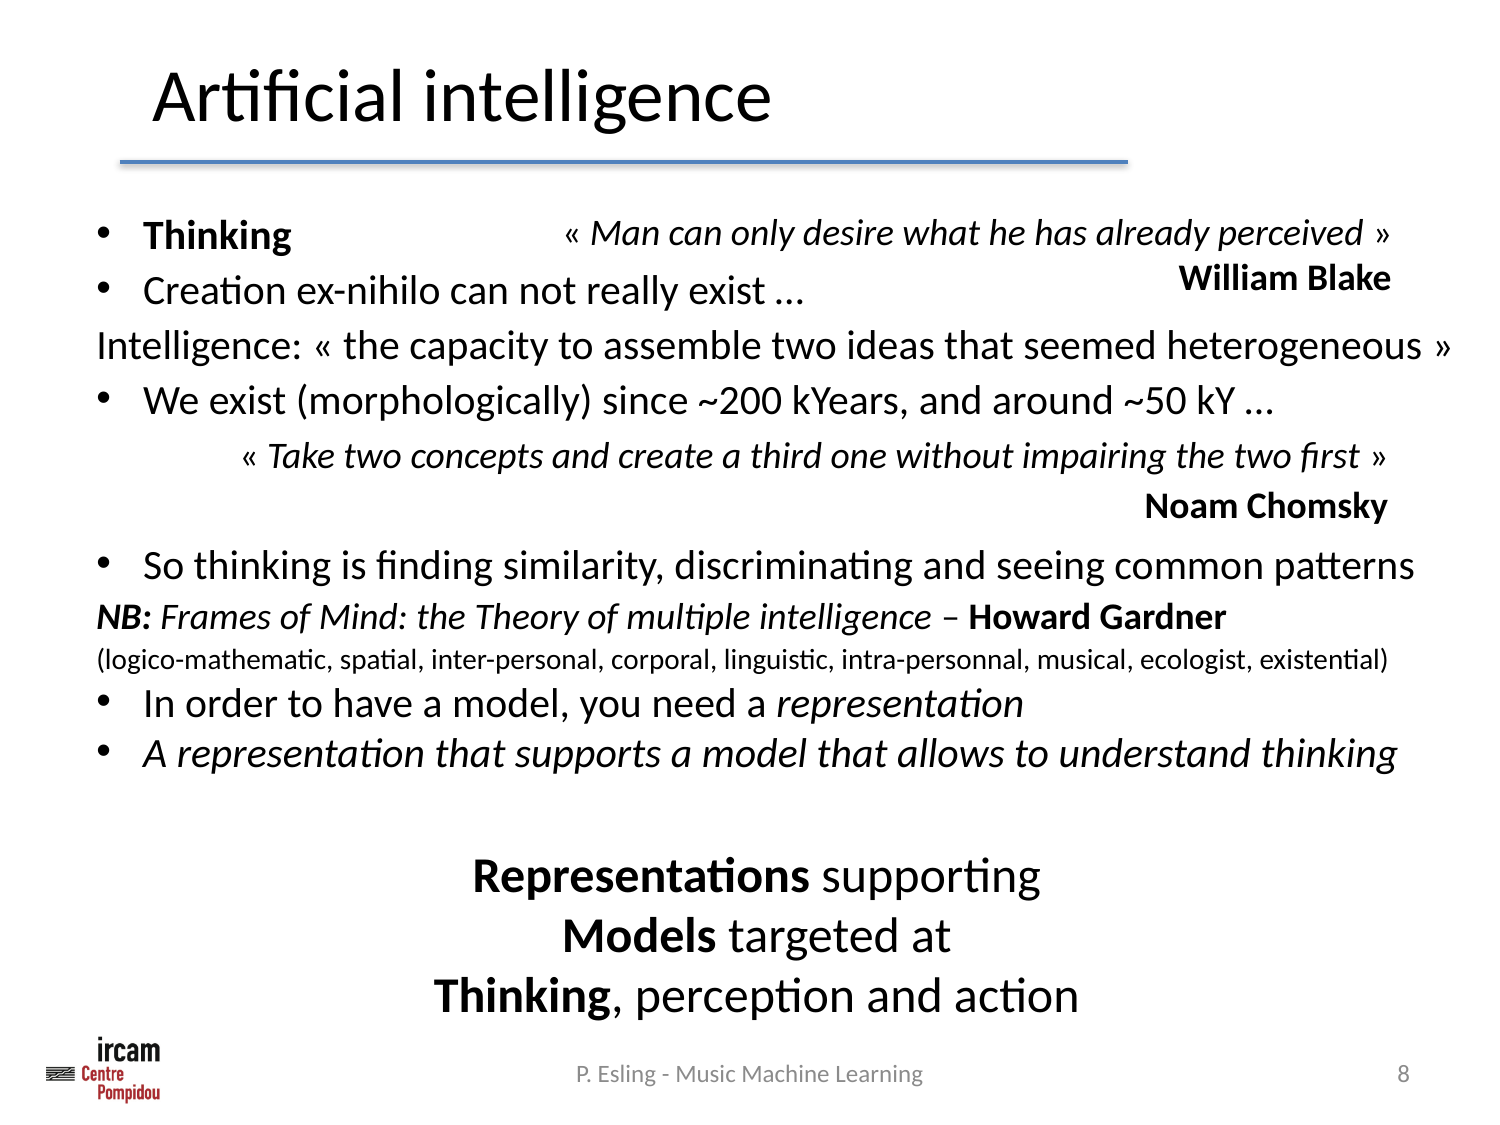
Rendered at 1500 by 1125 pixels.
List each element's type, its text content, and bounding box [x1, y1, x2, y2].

text_box Thinking Creation ex-nihilo can not really exist … Intelligence: « the capacity to assemble two ideas that seemed heterogeneous » We exist (morphologically) since ~200 kYears, and around ~50 kY … So thinking is finding similarity, discriminating and seeing common patterns NB: Frames of Mind: the Theory of multiple intelligence – Howard Gardner (logico-mathematic, spatial, inter-personal, corporal, linguistic, intra-personnal, musical, ecologist, existential) In order to have a model, you need a representation A representation that supports a model that allows to understand thinking [81, 195, 1473, 783]
footer P. Esling - Music Machine Learning [512, 1042, 988, 1103]
picture [30, 997, 164, 1125]
text_box Representations supporting Models targeted at Thinking, perception and action [299, 715, 1214, 1031]
slide_number 8 [1074, 1042, 1425, 1103]
title Artificial intelligence [90, 37, 836, 145]
text_box « Man can only desire what he has already perceived » William Blake [431, 200, 1407, 306]
text_box « Take two concepts and create a third one without impairing the two first » Noam Chomsky [214, 419, 1404, 534]
